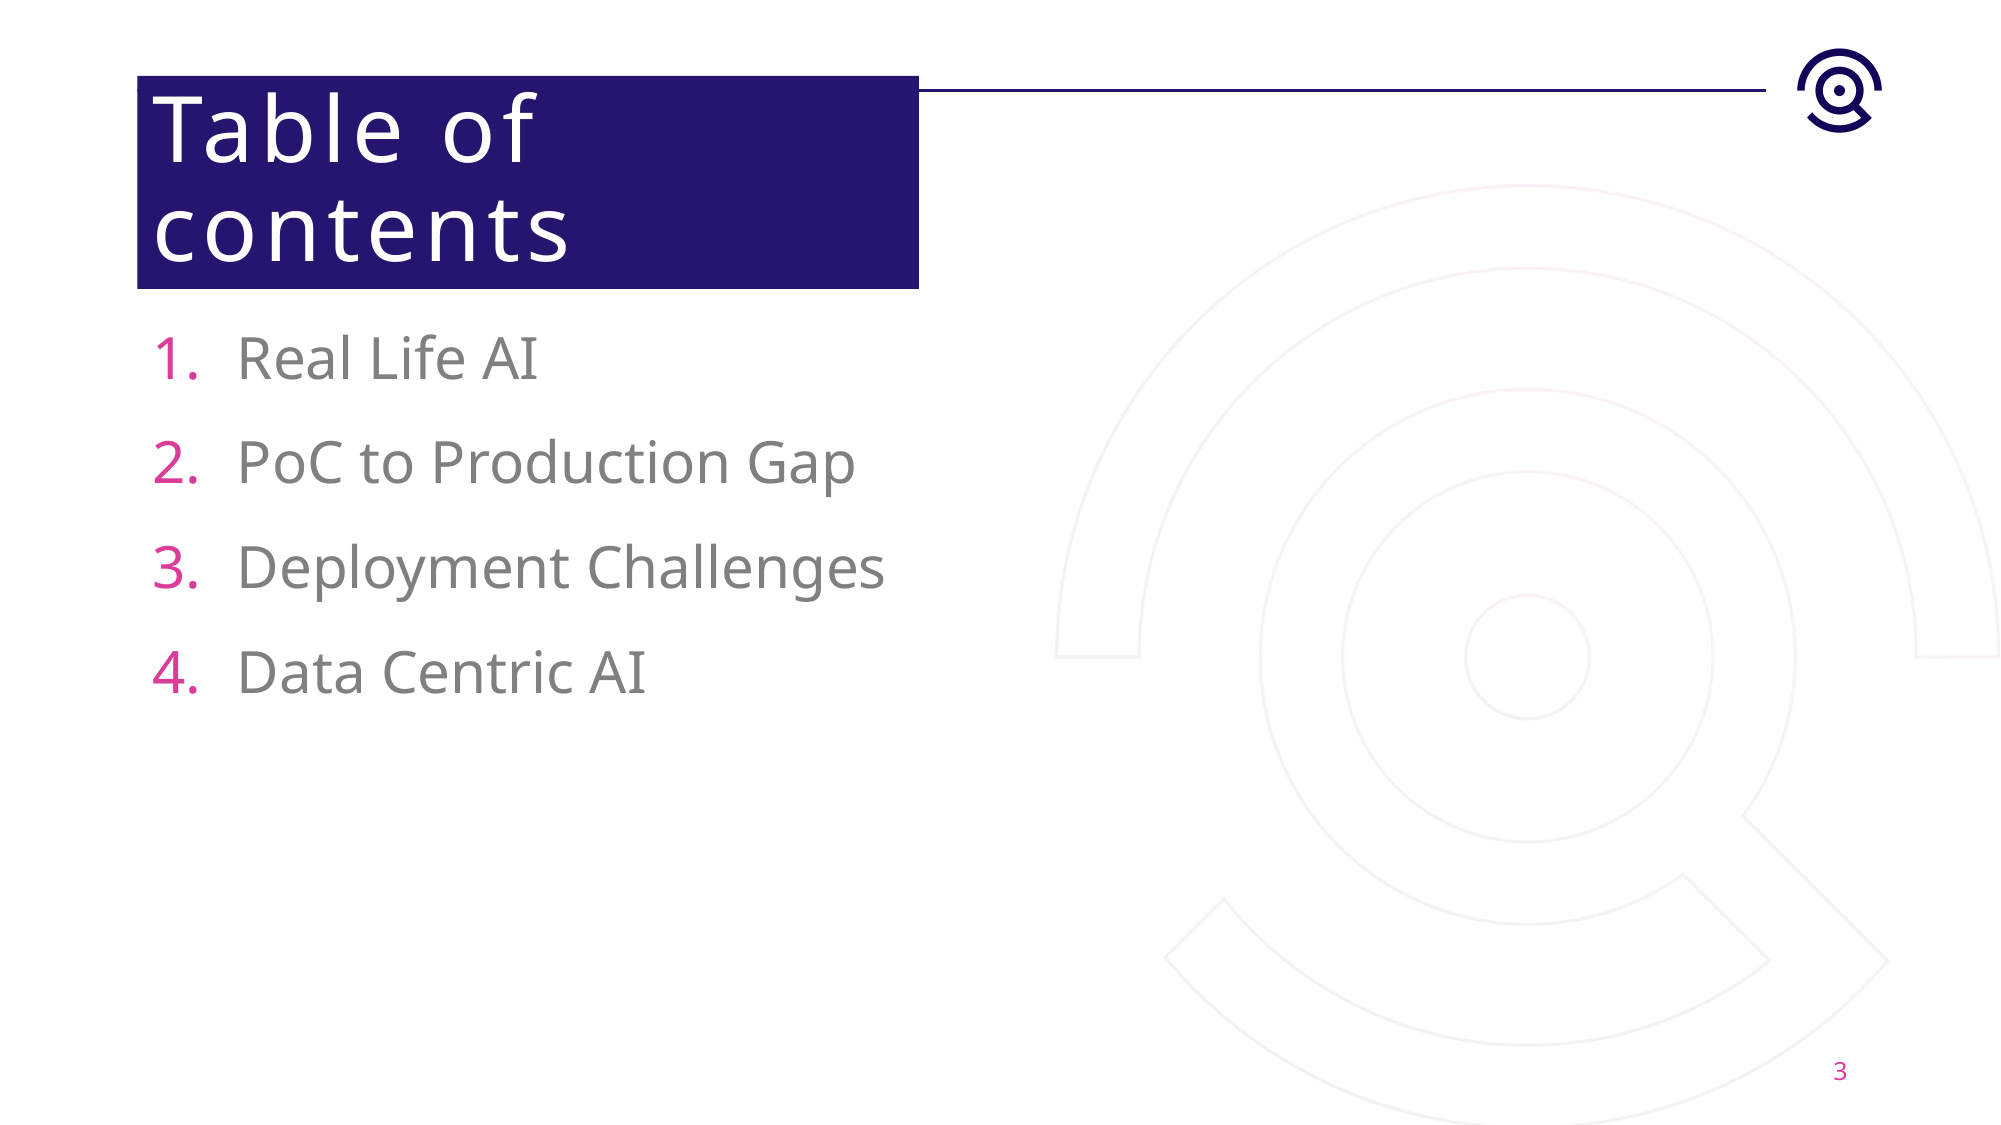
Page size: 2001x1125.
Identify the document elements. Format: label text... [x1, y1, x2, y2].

slide_number 3 [1412, 1042, 1863, 1103]
list Real Life AI PoC to Production Gap Deployment Challenges Data Centric AI [137, 299, 1863, 1014]
title Table of contents [137, 75, 919, 289]
